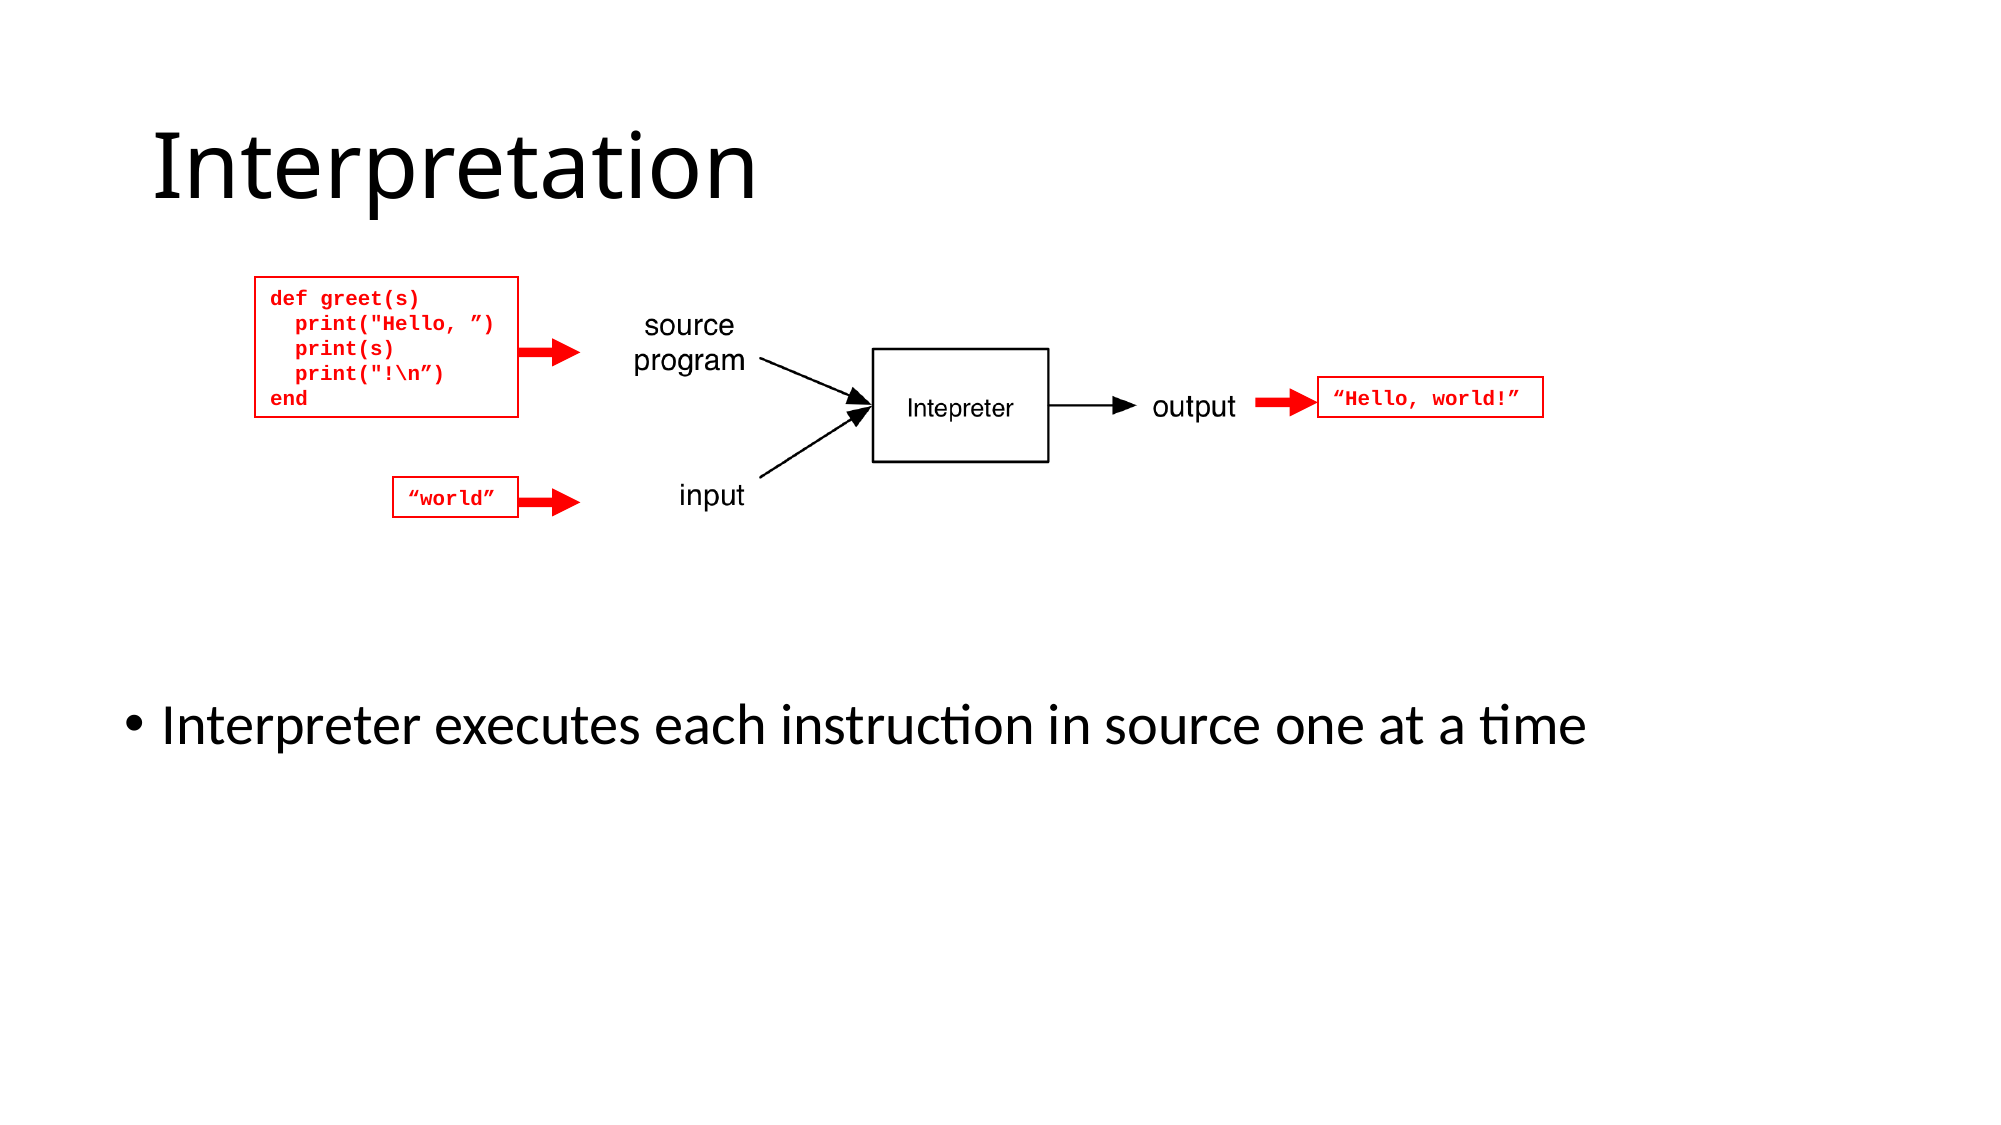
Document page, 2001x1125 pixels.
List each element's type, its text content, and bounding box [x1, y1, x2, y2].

list Interpreter executes each instruction in source one at a time [109, 687, 1835, 1008]
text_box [1255, 377, 1543, 420]
title Interpretation [137, 59, 1863, 278]
picture [617, 302, 1253, 515]
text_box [392, 477, 581, 520]
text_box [255, 277, 581, 420]
